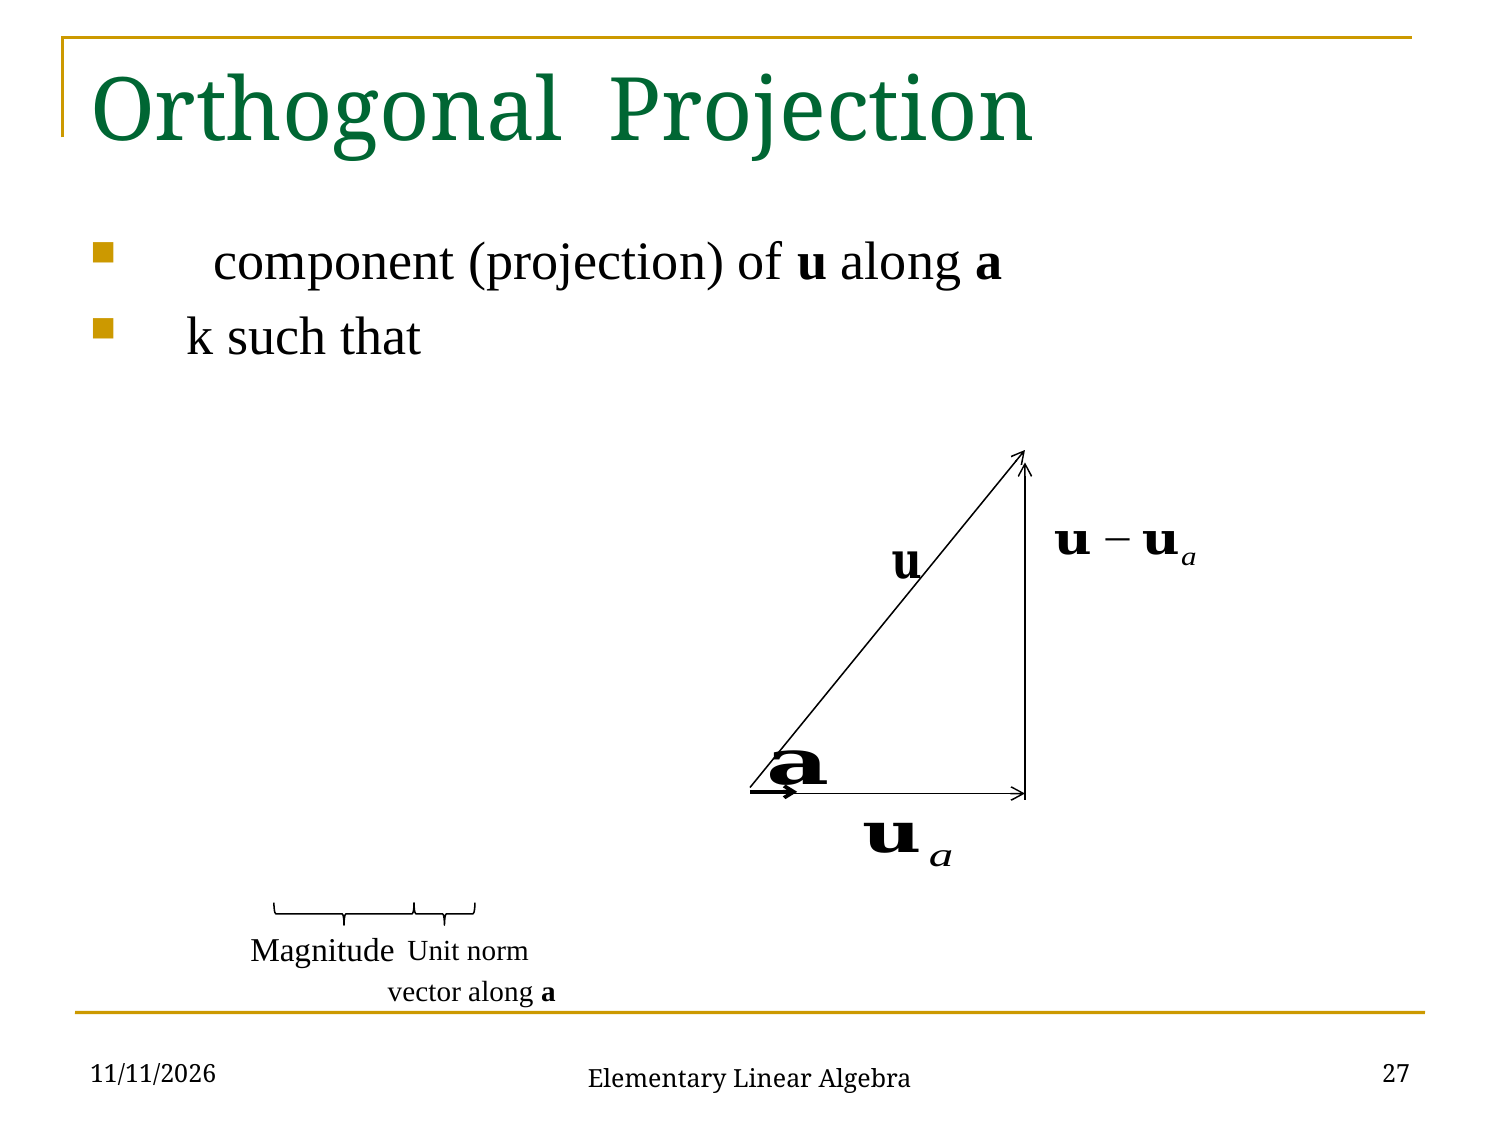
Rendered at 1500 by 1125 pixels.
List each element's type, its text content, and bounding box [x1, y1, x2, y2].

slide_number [74, 1023, 426, 1100]
text_box Unit norm vector along a [372, 923, 571, 1015]
text_box [414, 902, 475, 923]
text_box Magnitude [235, 920, 410, 976]
text_box [273, 902, 415, 920]
title Orthogonal Projection [75, 45, 1425, 233]
slide_number 27 [1074, 1023, 1426, 1100]
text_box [1030, 474, 1201, 788]
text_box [749, 449, 1026, 788]
footer Elementary Linear Algebra [512, 1024, 988, 1101]
